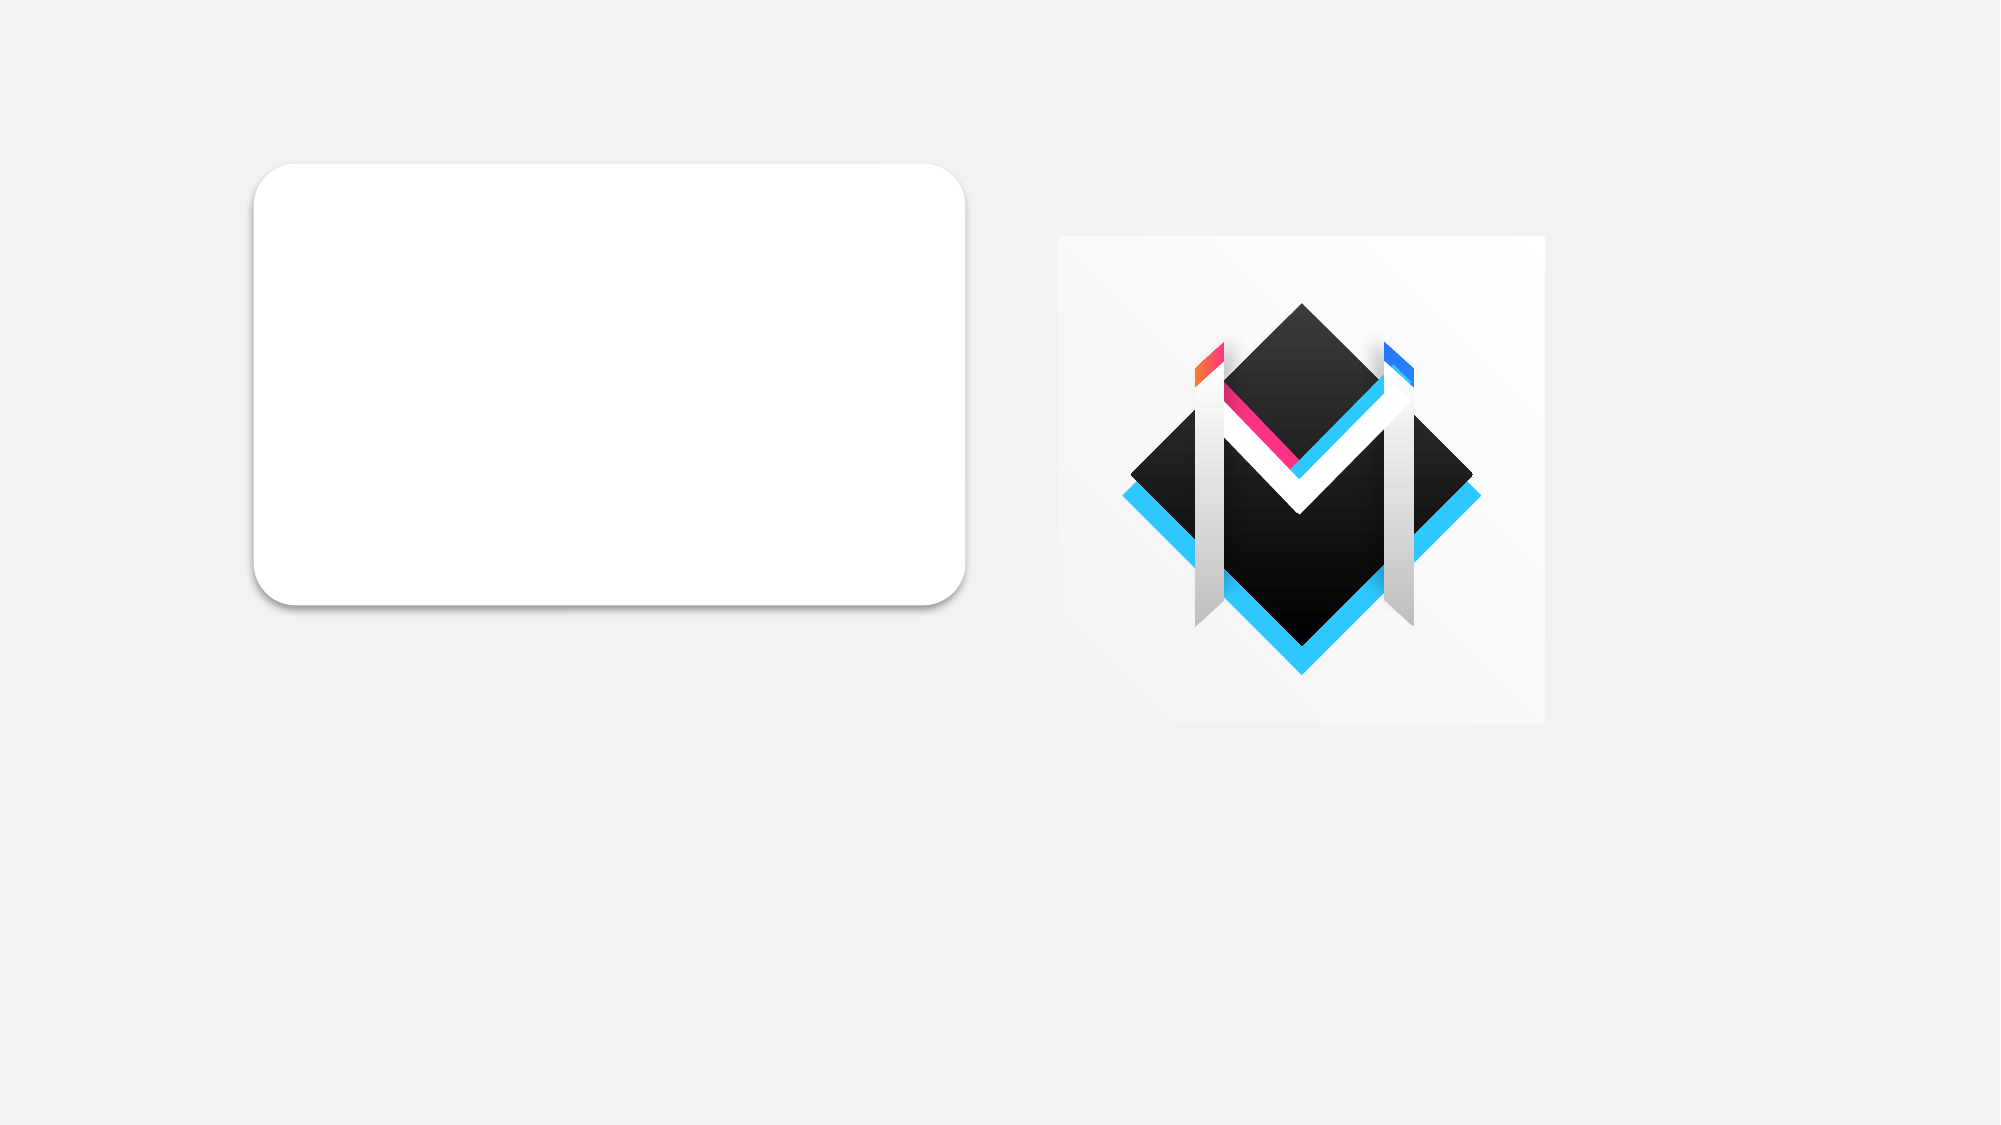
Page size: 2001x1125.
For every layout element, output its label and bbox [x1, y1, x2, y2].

text_box [1058, 236, 1546, 724]
text_box [1130, 303, 1474, 658]
text_box [252, 162, 967, 607]
